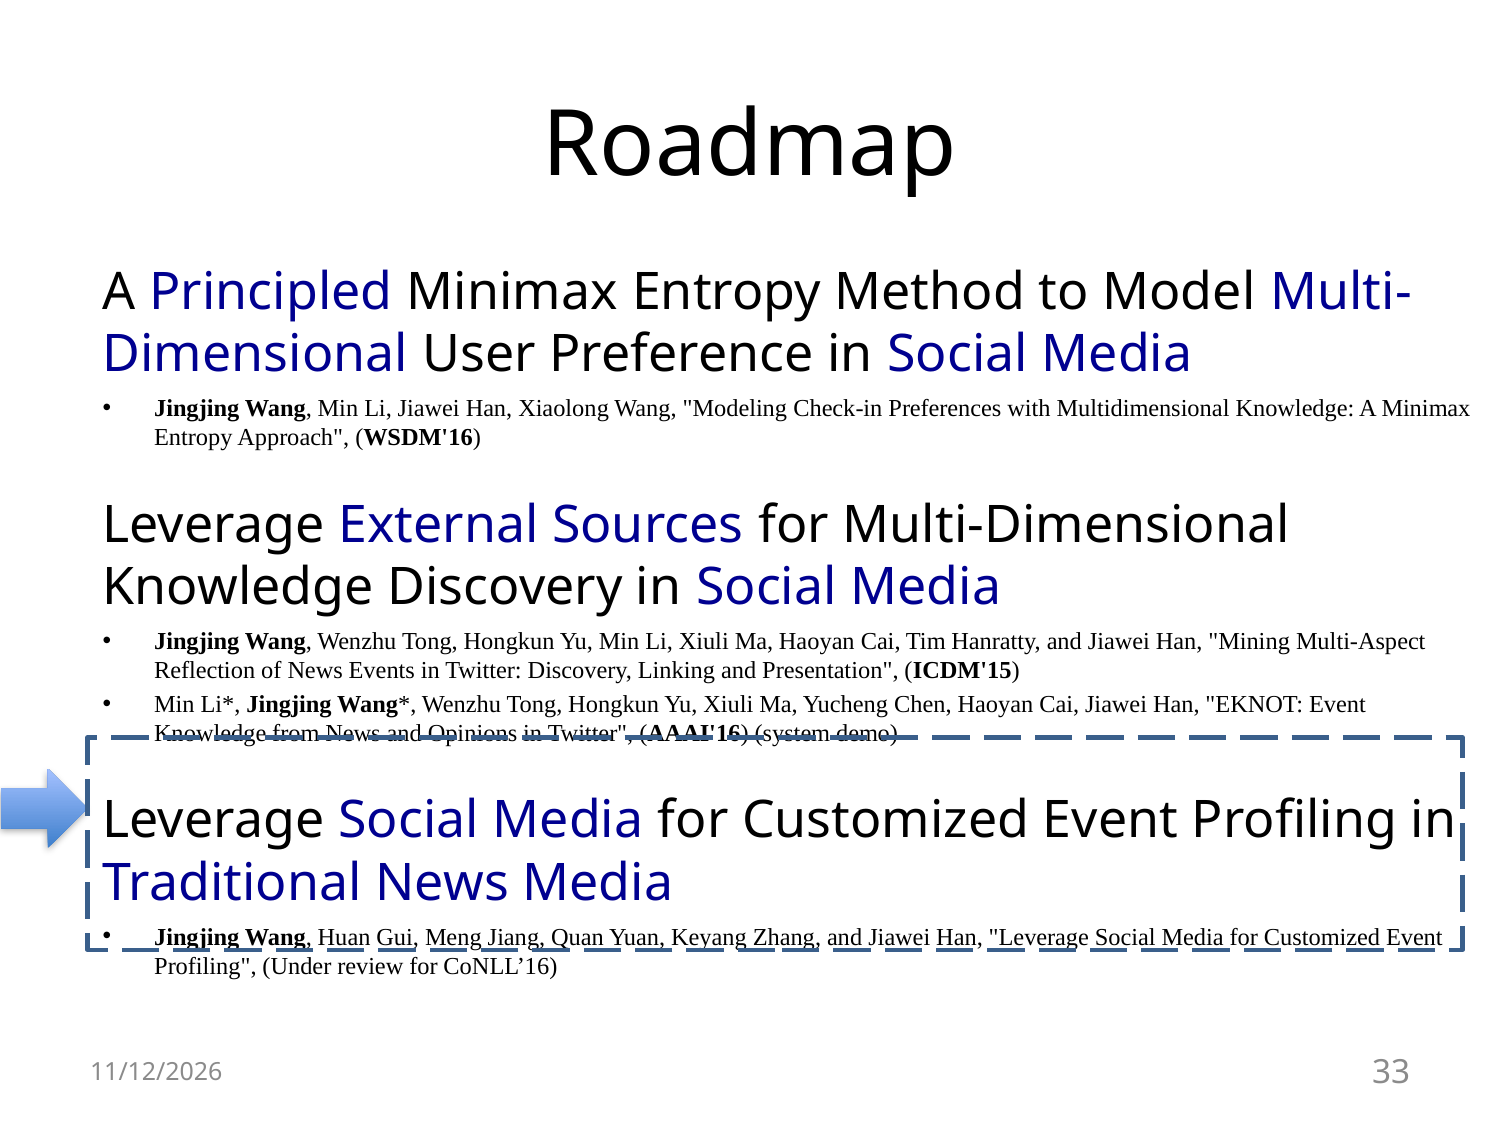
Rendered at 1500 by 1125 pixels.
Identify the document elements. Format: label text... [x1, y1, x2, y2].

list A Principled Minimax Entropy Method to Model Multi-Dimensional User Preference in Social Media Jingjing Wang, Min Li, Jiawei Han, Xiaolong Wang, "Modeling Check-in Preferences with Multidimensional Knowledge: A Minimax Entropy Approach", (WSDM'16) Leverage External Sources for Multi-Dimensional Knowledge Discovery in Social Media Jingjing Wang, Wenzhu Tong, Hongkun Yu, Min Li, Xiuli Ma, Haoyan Cai, Tim Hanratty, and Jiawei Han, "Mining Multi-Aspect Reflection of News Events in Twitter: Discovery, Linking and Presentation", (ICDM'15) Min Li*, Jingjing Wang*, Wenzhu Tong, Hongkun Yu, Xiuli Ma, Yucheng Chen, Haoyan Cai, Jiawei Han, "EKNOT: Event Knowledge from News and Opinions in Twitter", (AAAI'16) (system demo) Leverage Social Media for Customized Event Profiling in Traditional News Media Jingjing Wang, Huan Gui, Meng Jiang, Quan Yuan, Keyang Zhang, and Jiawei Han, "Leverage Social Media for Customized Event Profiling", (Under review for CoNLL’16) [87, 249, 1488, 993]
title Roadmap [75, 45, 1425, 233]
text_box [0, 768, 87, 849]
text_box [85, 735, 1465, 952]
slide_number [75, 1042, 425, 1103]
slide_number 33 [1074, 1042, 1425, 1103]
